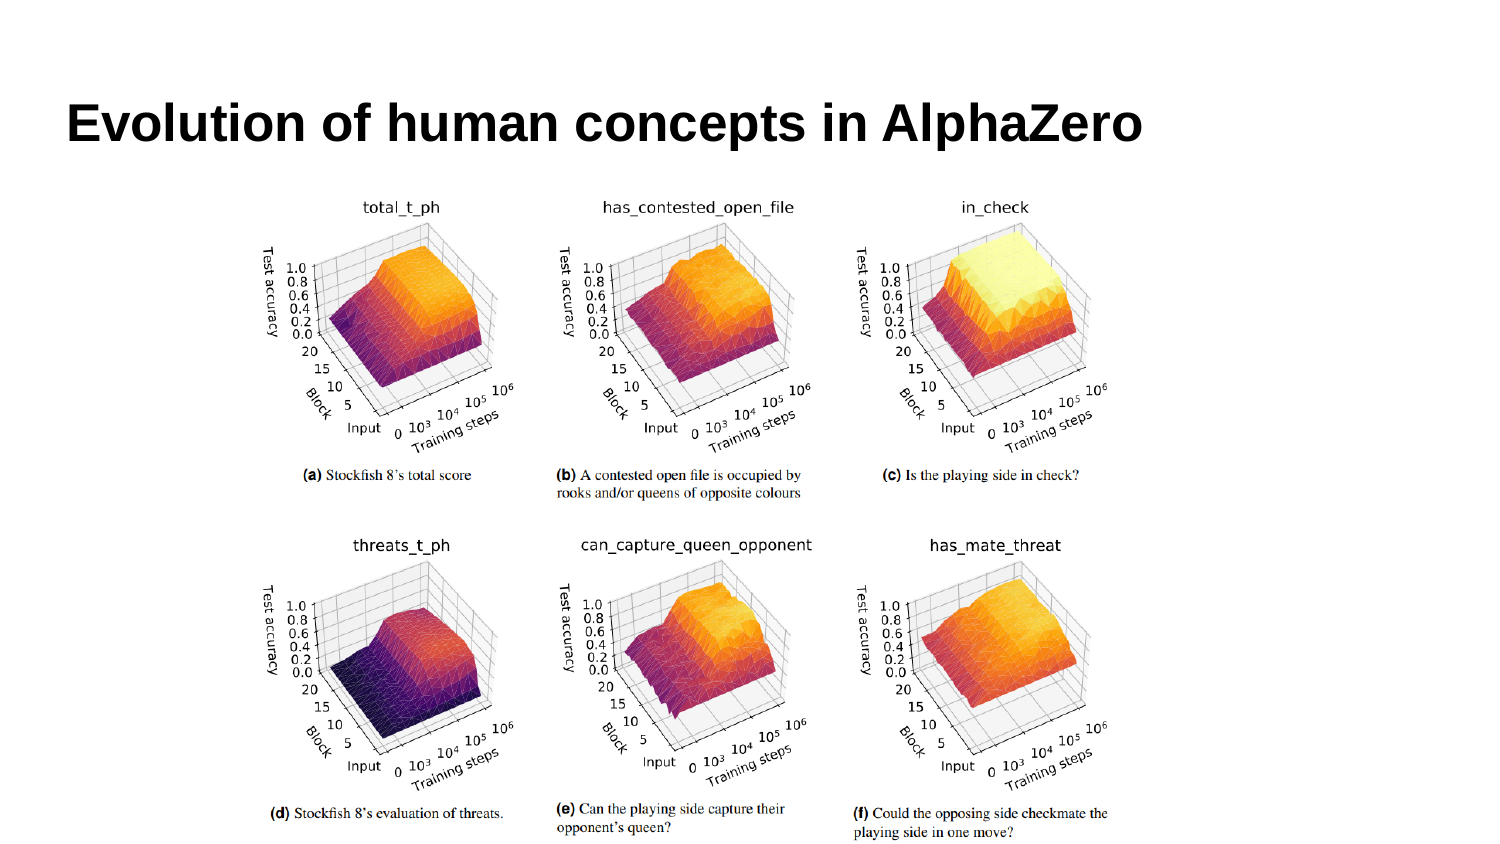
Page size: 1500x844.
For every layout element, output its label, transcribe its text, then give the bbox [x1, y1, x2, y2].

title Evolution of human concepts in AlphaZero [51, 72, 1449, 167]
picture [240, 151, 1134, 844]
